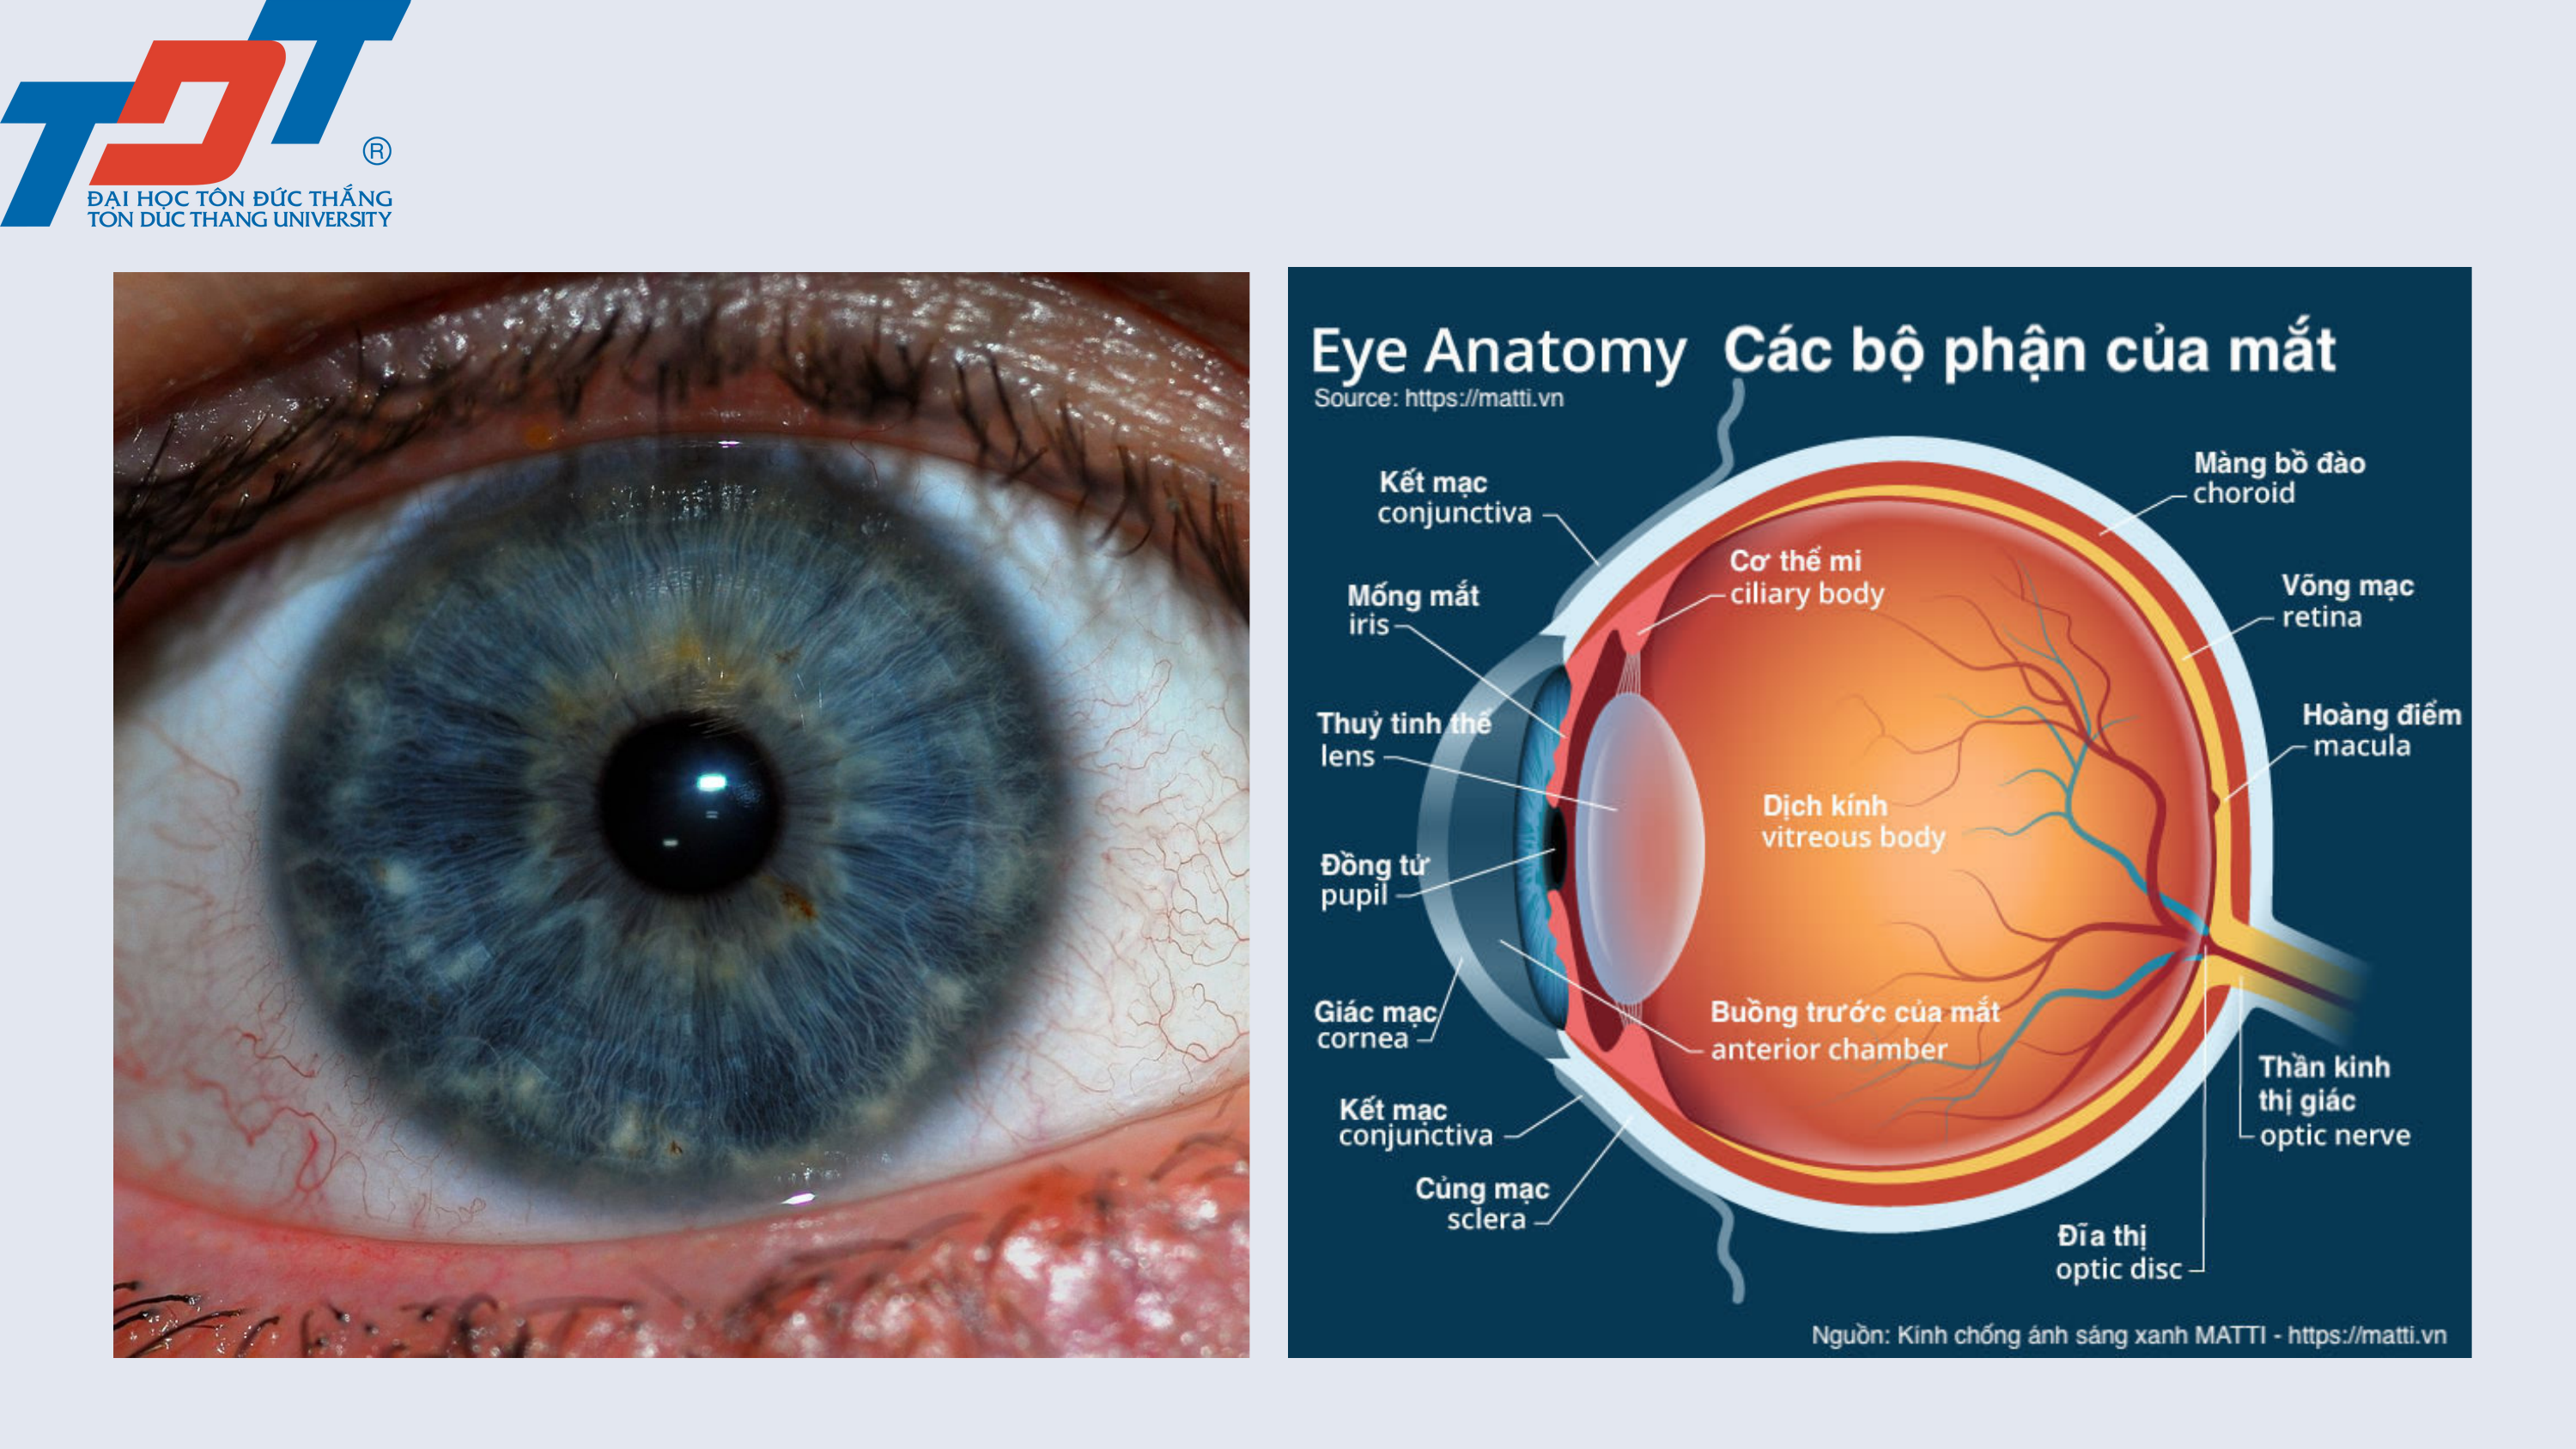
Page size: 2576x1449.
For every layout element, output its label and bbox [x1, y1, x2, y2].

text_box [113, 272, 1250, 1358]
text_box [0, 0, 411, 227]
text_box [1287, 267, 2472, 1358]
